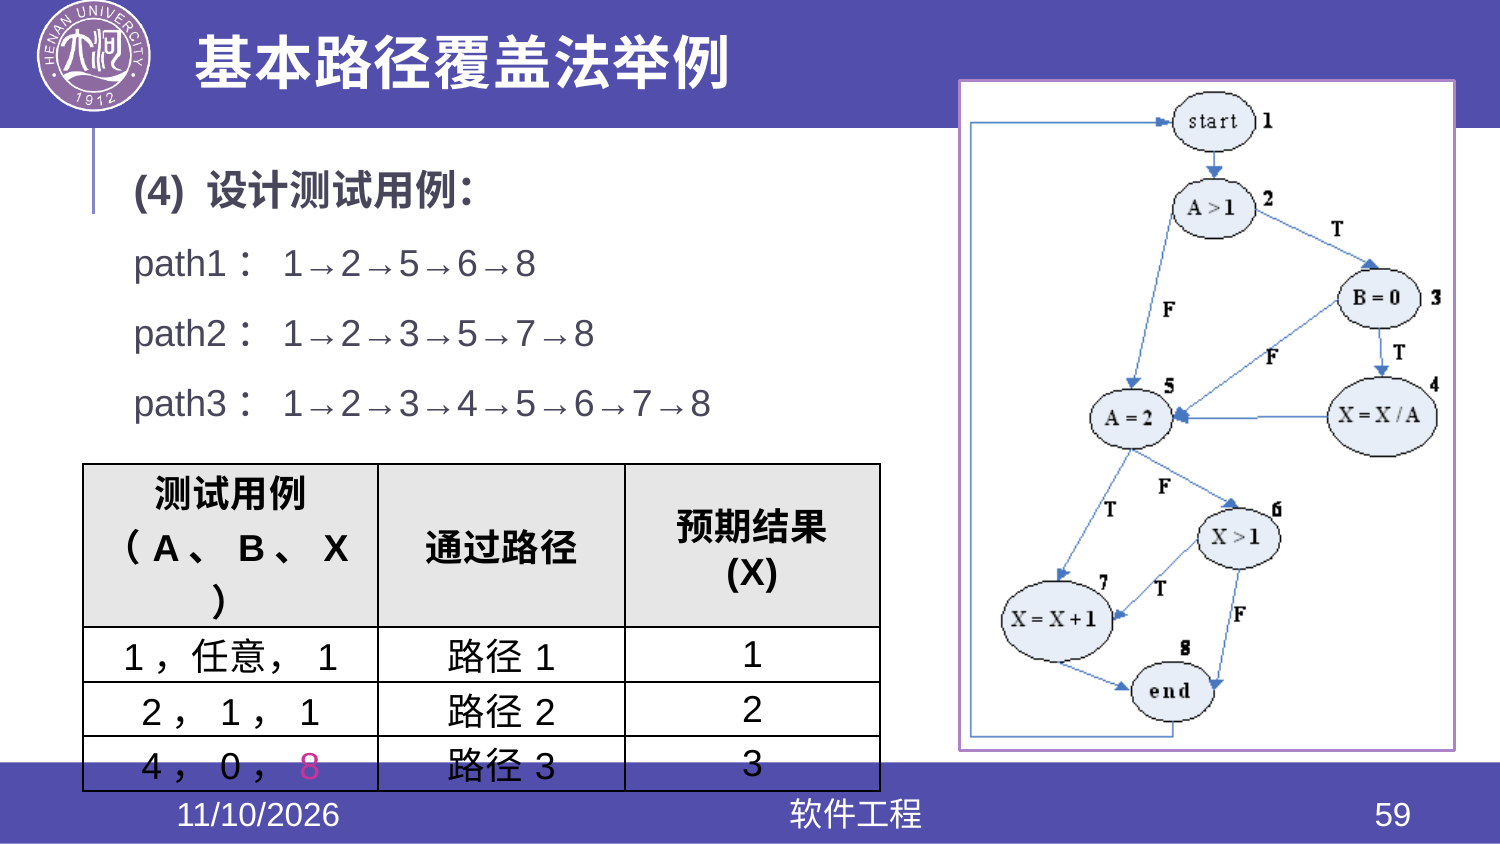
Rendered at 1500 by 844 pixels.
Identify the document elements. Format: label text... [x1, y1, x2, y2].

slide_number 59 [1333, 796, 1454, 830]
table_cell 1 [626, 628, 879, 681]
table_cell 路径3 [379, 737, 624, 790]
table_cell 2，1，1 [84, 683, 377, 735]
table_header 测试用例 （A、B、X） [84, 465, 377, 626]
footer 软件工程 [391, 796, 1322, 830]
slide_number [126, 796, 391, 830]
table_cell 路径2 [379, 683, 624, 735]
table_cell 4，0，8 [84, 737, 377, 790]
table_cell 2 [626, 683, 879, 735]
table_cell 路径1 [379, 628, 624, 681]
table_cell 1，任意，1 [84, 628, 377, 681]
table_cell 3 [626, 737, 879, 790]
title 基本路径覆盖法举例 [179, 0, 1454, 136]
table_header 预期结果 (X) [626, 465, 879, 626]
table_header 通过路径 [379, 465, 624, 626]
picture [960, 81, 1454, 750]
list (4) 设计测试用例： path1：1→2→5→6→8 path2：1→2→3→5→7→8 path3：1→2→3→4→5→6→7→8 [126, 151, 1411, 777]
